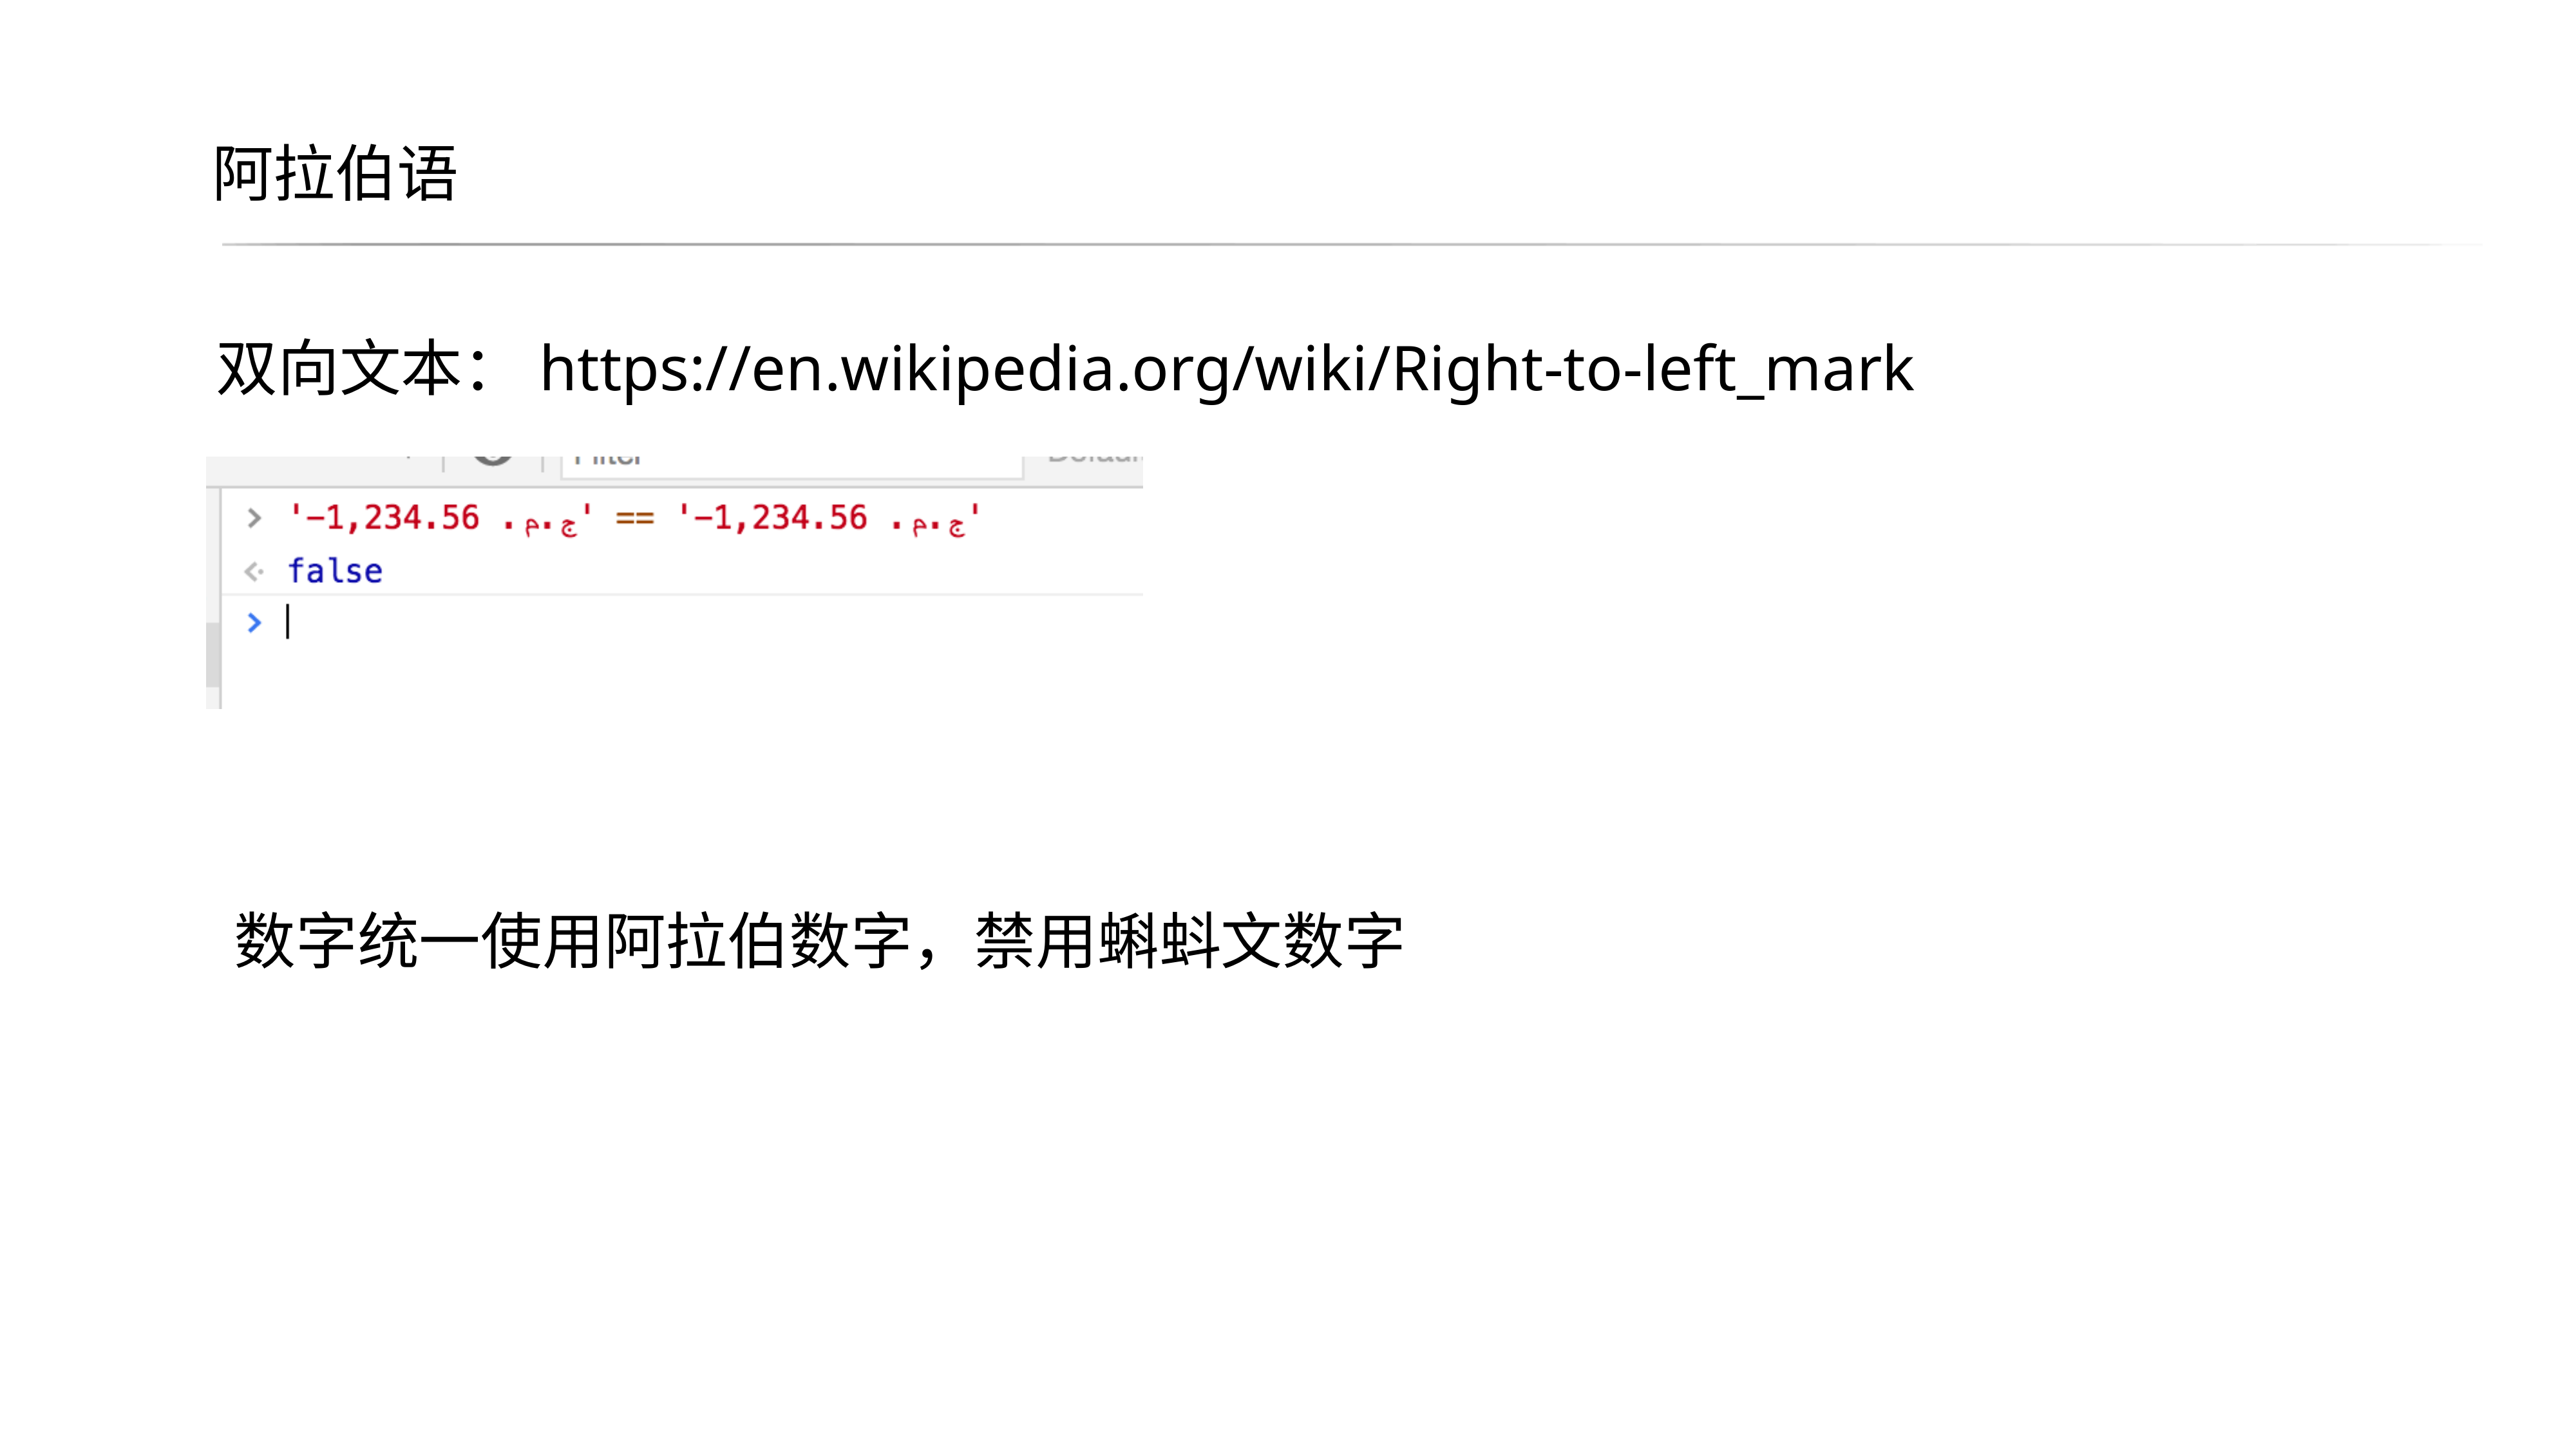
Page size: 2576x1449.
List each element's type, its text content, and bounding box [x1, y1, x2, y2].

picture [222, 243, 2483, 249]
text_box 阿拉伯语 [207, 130, 463, 213]
picture [206, 456, 1144, 709]
text_box 数字统一使用阿拉伯数字，禁用蝌蚪文数字 [230, 898, 1410, 980]
text_box 双向文本：https://en.wikipedia.org/wiki/Right-to-left_mark [206, 324, 2062, 408]
